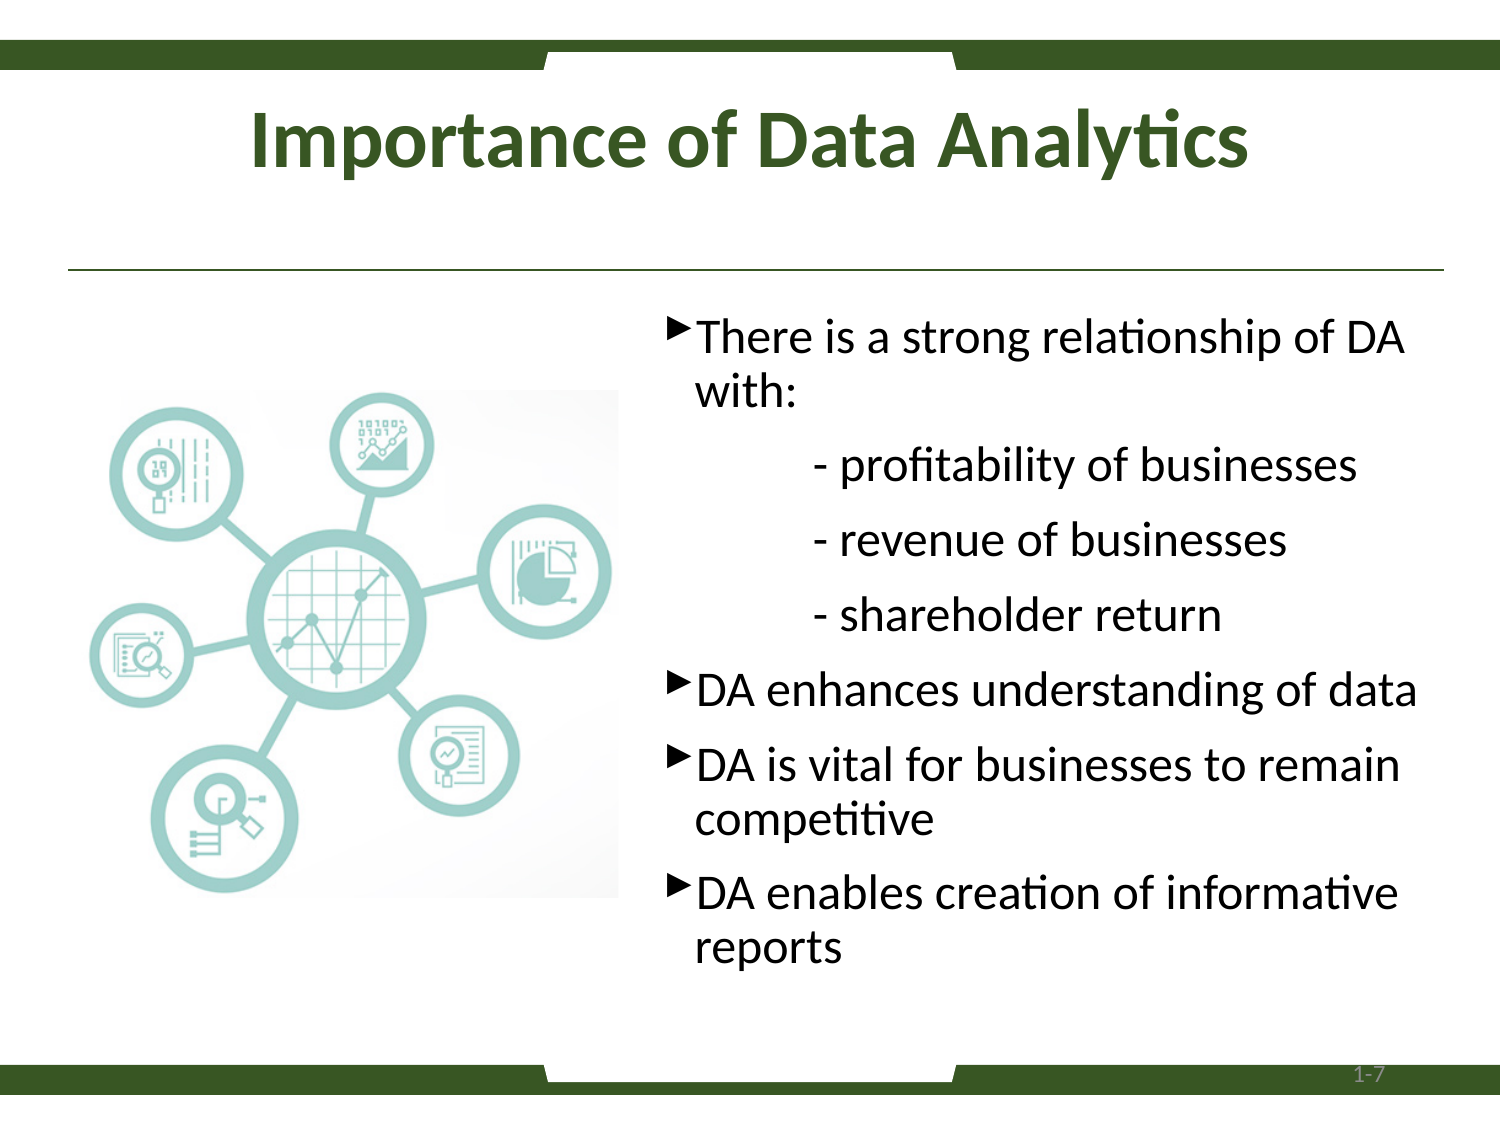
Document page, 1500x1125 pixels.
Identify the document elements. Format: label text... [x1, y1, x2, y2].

list There is a strong relationship of DA with: - profitability of businesses - revenue of businesses - shareholder return DA enhances understanding of data DA is vital for businesses to remain competitive DA enables creation of informative reports [634, 302, 1449, 1017]
slide_number 1-7 [1059, 1042, 1397, 1103]
title Importance of Data Analytics [103, 83, 1397, 198]
picture [80, 389, 619, 898]
